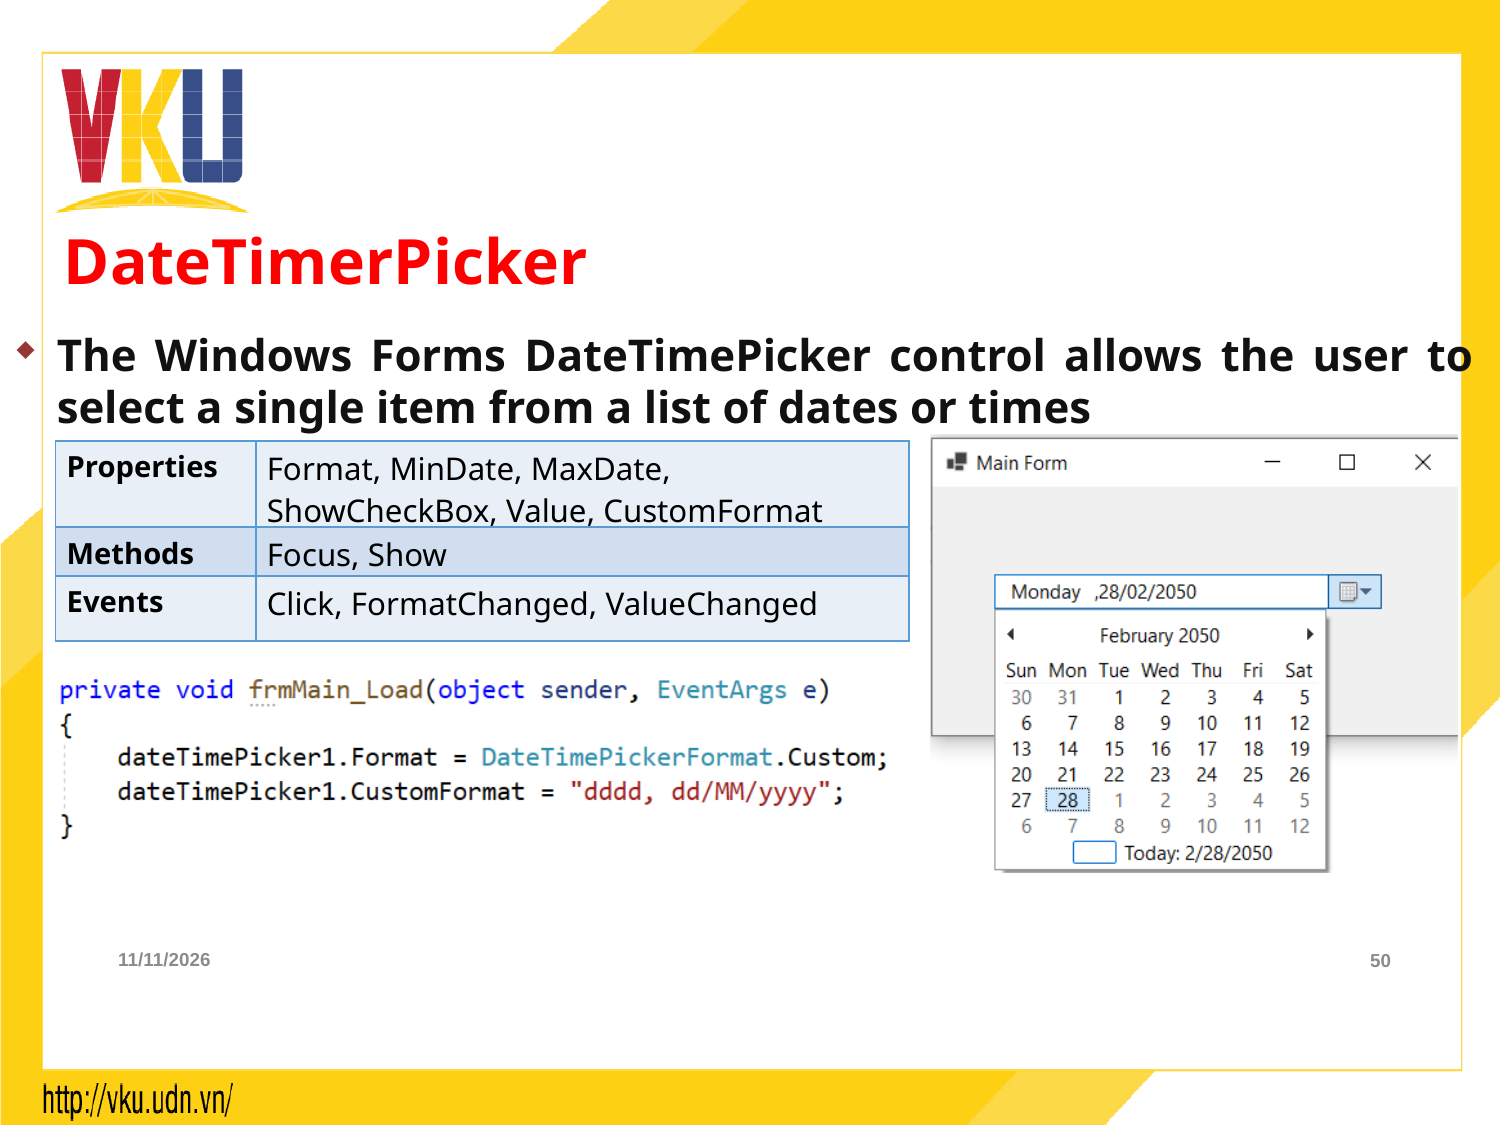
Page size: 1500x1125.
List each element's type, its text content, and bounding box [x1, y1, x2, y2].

text_box The Windows Forms DateTimePicker control allows the user to select a single item from a list of dates or times [0, 320, 1489, 440]
table_cell Click, FormatChanged, ValueChanged [257, 577, 908, 640]
title DateTimerPicker [48, 229, 1422, 300]
table_header Format, MinDate, MaxDate, ShowCheckBox, Value, CustomFormat [257, 442, 908, 526]
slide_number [103, 936, 441, 982]
table_cell Events [56, 577, 255, 640]
table_header Properties [56, 442, 255, 526]
table_cell Focus, Show [257, 528, 908, 575]
slide_number 50 [1068, 937, 1407, 983]
table_cell Methods [56, 528, 255, 575]
picture [0, 0, 1500, 1125]
